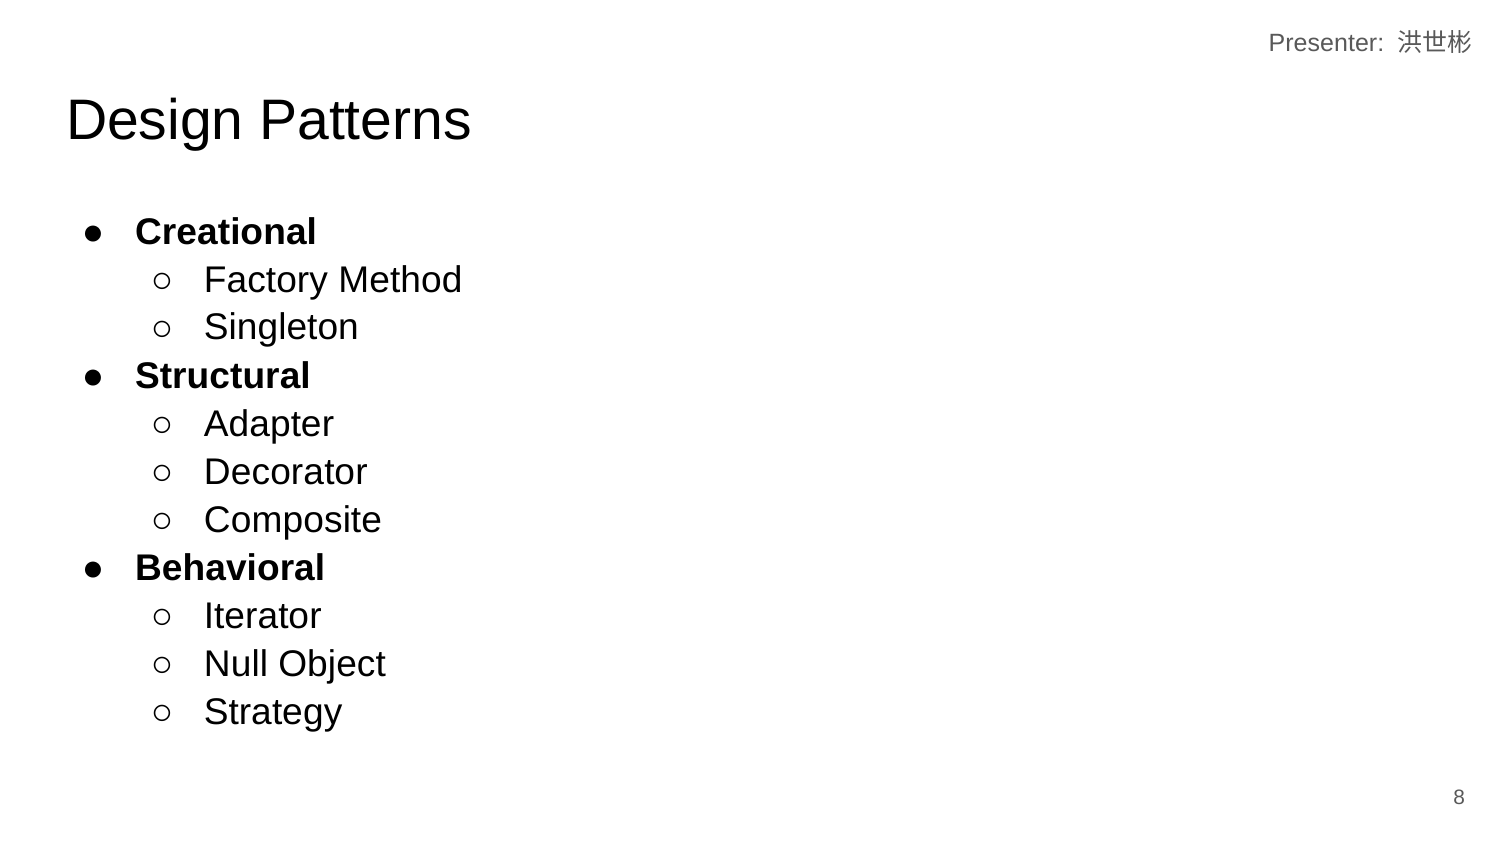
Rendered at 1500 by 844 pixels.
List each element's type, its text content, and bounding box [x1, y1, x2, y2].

slide_number ‹#› [1389, 764, 1480, 830]
list Creational Factory Method Singleton Structural Adapter Decorator Composite Behavioral Iterator Null Object Strategy [51, 189, 1449, 750]
subtitle Presenter: 洪世彬 [1253, 9, 1500, 92]
title Design Patterns [51, 72, 1449, 167]
